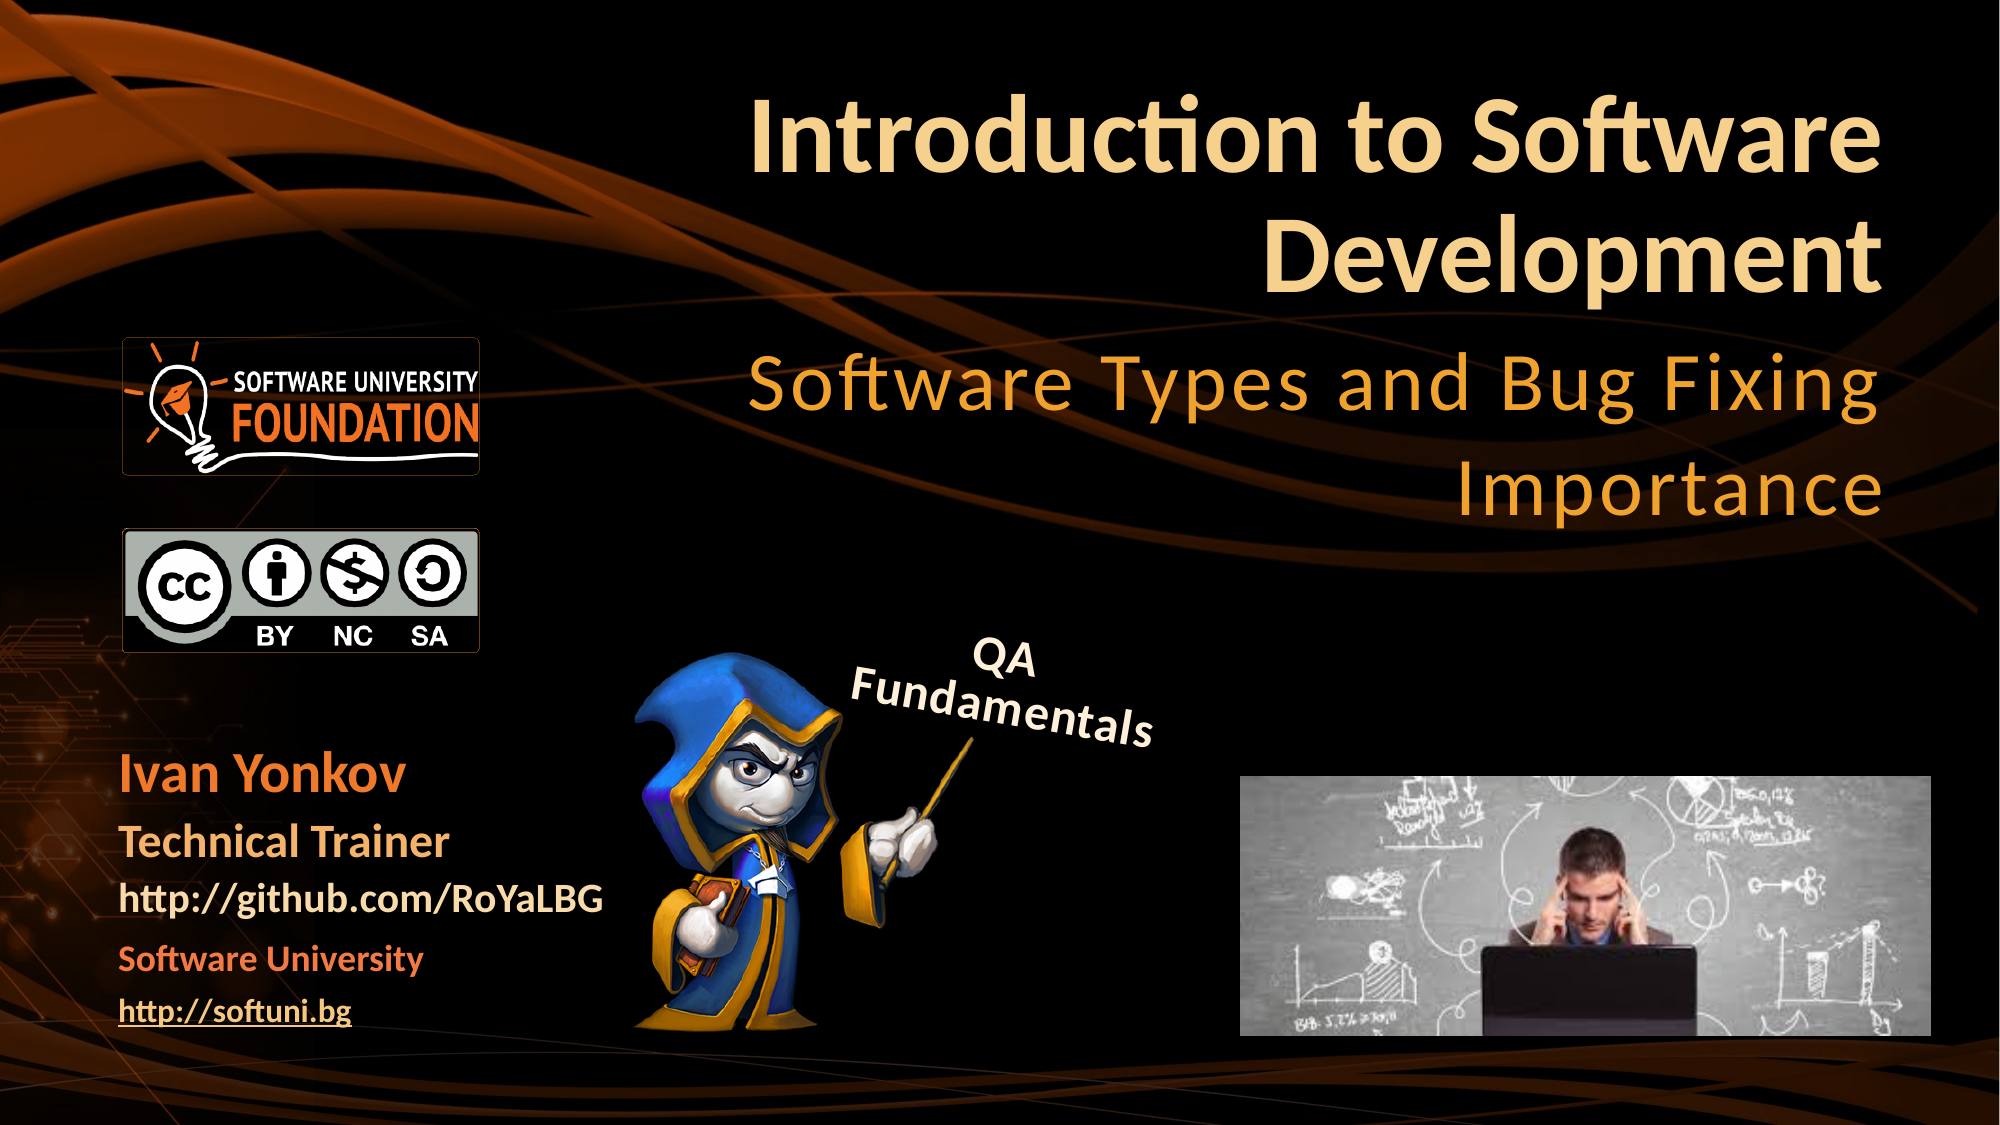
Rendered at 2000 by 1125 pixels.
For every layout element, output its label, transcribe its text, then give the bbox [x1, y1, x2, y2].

list Software University [112, 925, 626, 981]
text_box QA Fundamentals [830, 596, 1183, 770]
list Technical Trainer [112, 800, 626, 862]
list http://softuni.bg [112, 981, 626, 1036]
list http://github.com/RoYaLBG [112, 862, 626, 925]
picture [0, 0, 2000, 1125]
list Ivan Yonkov [112, 723, 626, 800]
title Introduction to Software Development [587, 75, 1885, 318]
subtitle Software Types and Bug Fixing Importance [587, 322, 1885, 538]
